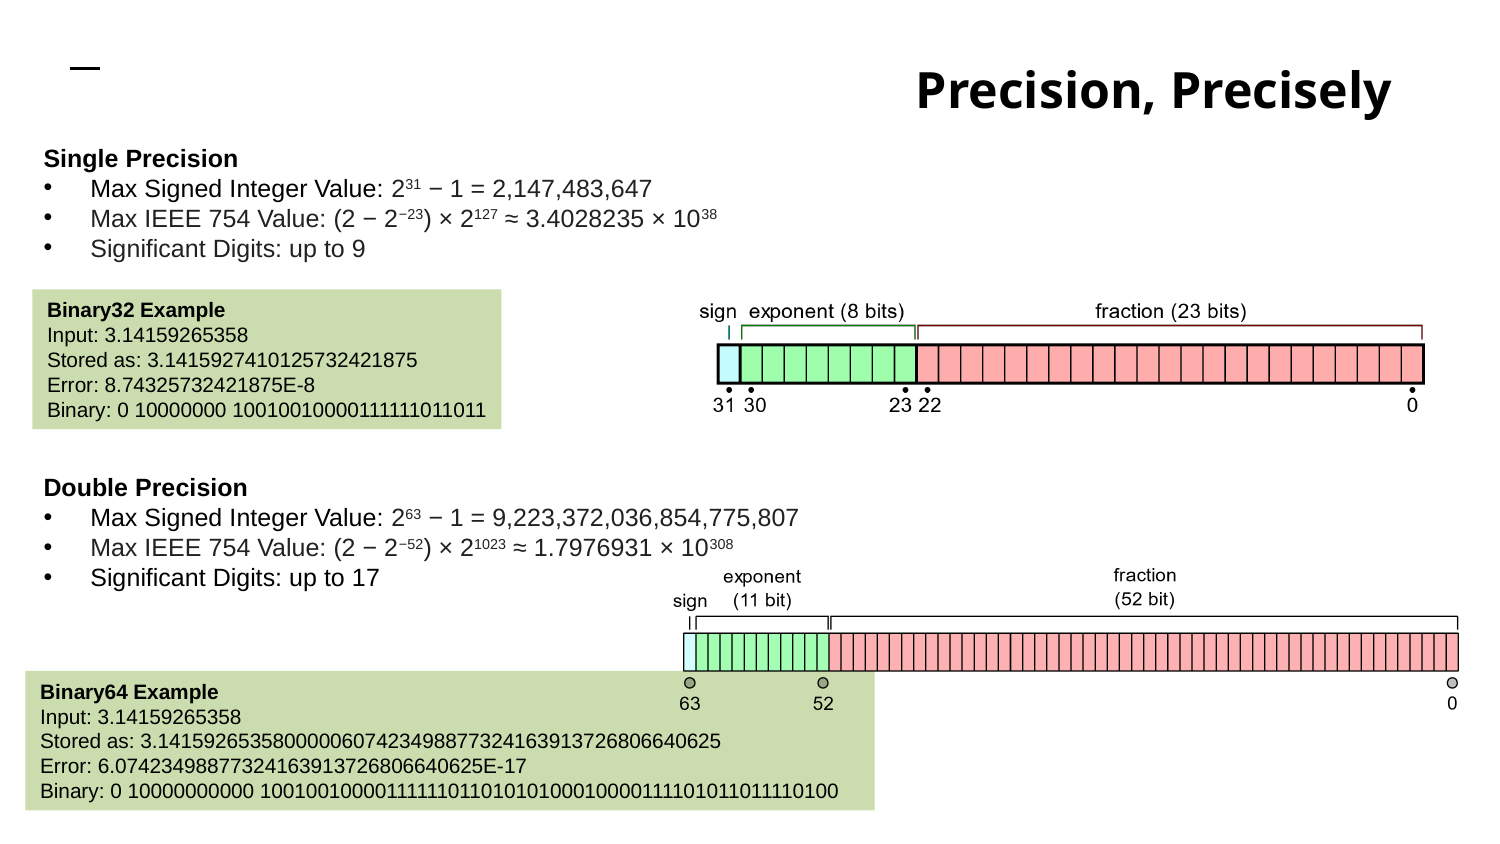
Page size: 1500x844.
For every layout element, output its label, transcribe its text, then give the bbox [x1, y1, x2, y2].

text_box Single Precision Max Signed Integer Value: 231 − 1 = 2,147,483,647 Max IEEE 754 Value: (2 − 2−23) × 2127 ≈ 3.4028235 × 1038 Significant Digits: up to 9 Double Precision Max Signed Integer Value: 263 − 1 = 9,223,372,036,854,775,807 Max IEEE 754 Value: (2 − 2−52) × 21023 ≈ 1.7976931 × 10308 Significant Digits: up to 17 [28, 135, 816, 599]
title Precision, Precisely [900, 49, 1416, 134]
picture [653, 560, 1485, 729]
text_box Binary32 Example Input: 3.14159265358 Stored as: 3.1415927410125732421875 Error: 8.74325732421875E-8 Binary: 0 10000000 10010010000111111011011 [32, 289, 502, 430]
text_box Binary64 Example Input: 3.14159265358 Stored as: 3.1415926535800000607423498877324163913726806640625 Error: 6.07423498877324163913726806640625E-17 Binary: 0 10000000000 1001001000011111101101010100010000111101011011110100 [25, 670, 875, 811]
picture [697, 301, 1500, 413]
